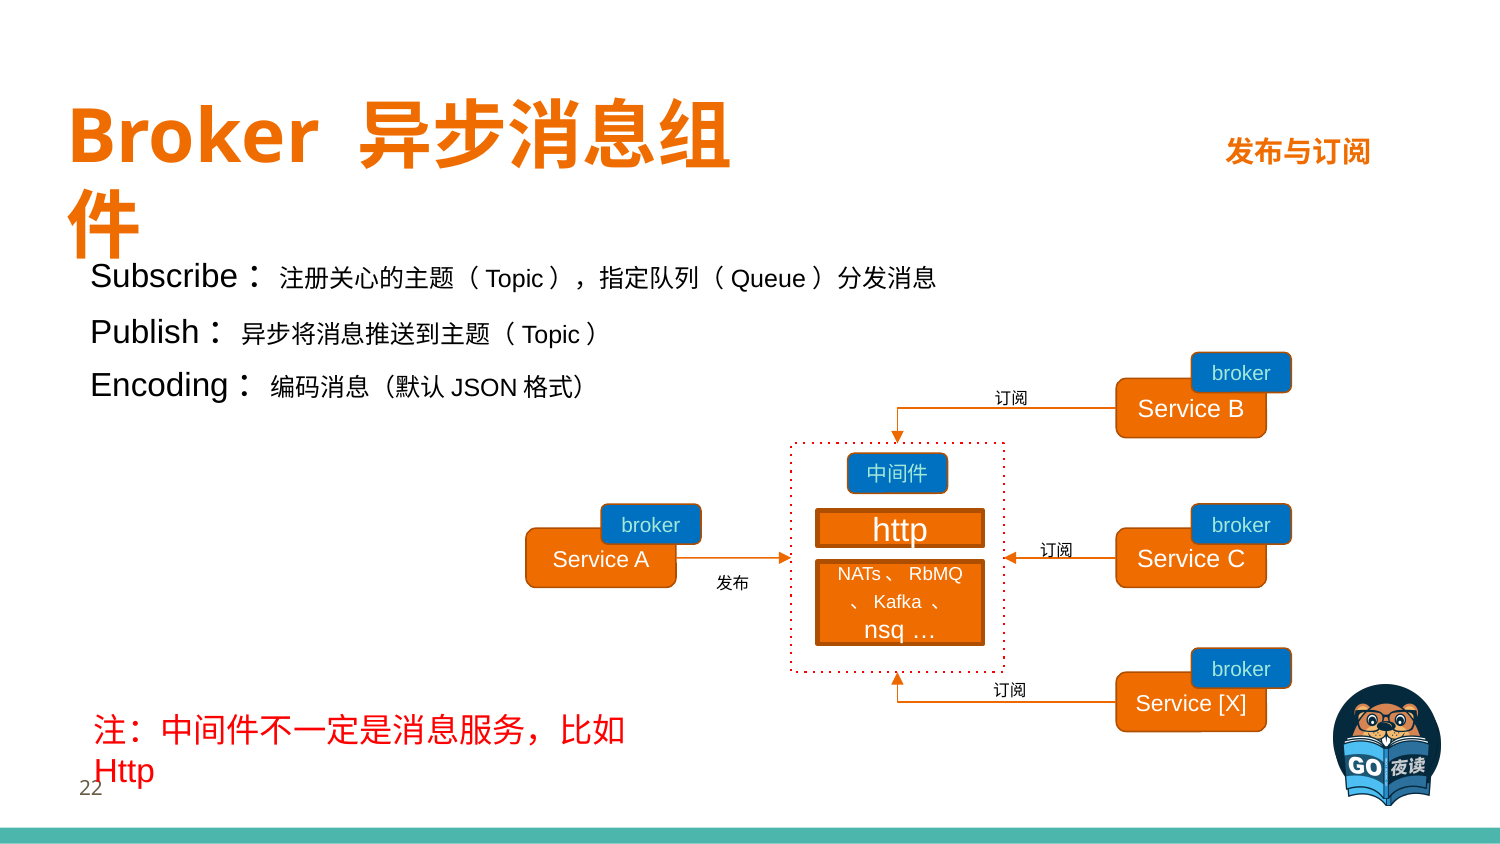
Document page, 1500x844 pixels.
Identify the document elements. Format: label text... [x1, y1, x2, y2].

text_box Service [X] [1116, 672, 1267, 732]
text_box 订阅 [979, 380, 1055, 406]
text_box broker [1191, 503, 1292, 545]
text_box broker [1191, 352, 1292, 393]
text_box 注：中间件不一定是消息服务，比如Http [79, 701, 709, 758]
text_box NATs、RbMQ 、Kafka 、 nsq … [817, 561, 984, 644]
text_box Encoding：编码消息（默认JSON格式） [74, 356, 649, 412]
title Broker 异步消息组件 [51, 72, 767, 189]
text_box [791, 443, 1004, 673]
text_box Service C [1116, 528, 1267, 588]
text_box 发布与订阅 [1210, 125, 1388, 177]
text_box Service A [526, 528, 677, 588]
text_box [897, 407, 1117, 444]
text_box 发布 [701, 567, 776, 601]
text_box 订阅 [1024, 531, 1100, 557]
text_box 中间件 [847, 453, 948, 494]
text_box broker [601, 504, 702, 545]
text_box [897, 671, 1117, 703]
text_box Service B [1116, 378, 1267, 438]
text_box Subscribe：注册关心的主题（Topic），指定队列（Queue）分发消息 [74, 246, 980, 303]
slide_number 22 [27, 756, 118, 821]
text_box http [817, 510, 984, 547]
text_box Publish：异步将消息推送到主题（Topic） [75, 303, 650, 359]
text_box broker [1191, 648, 1292, 689]
picture [1333, 684, 1441, 806]
